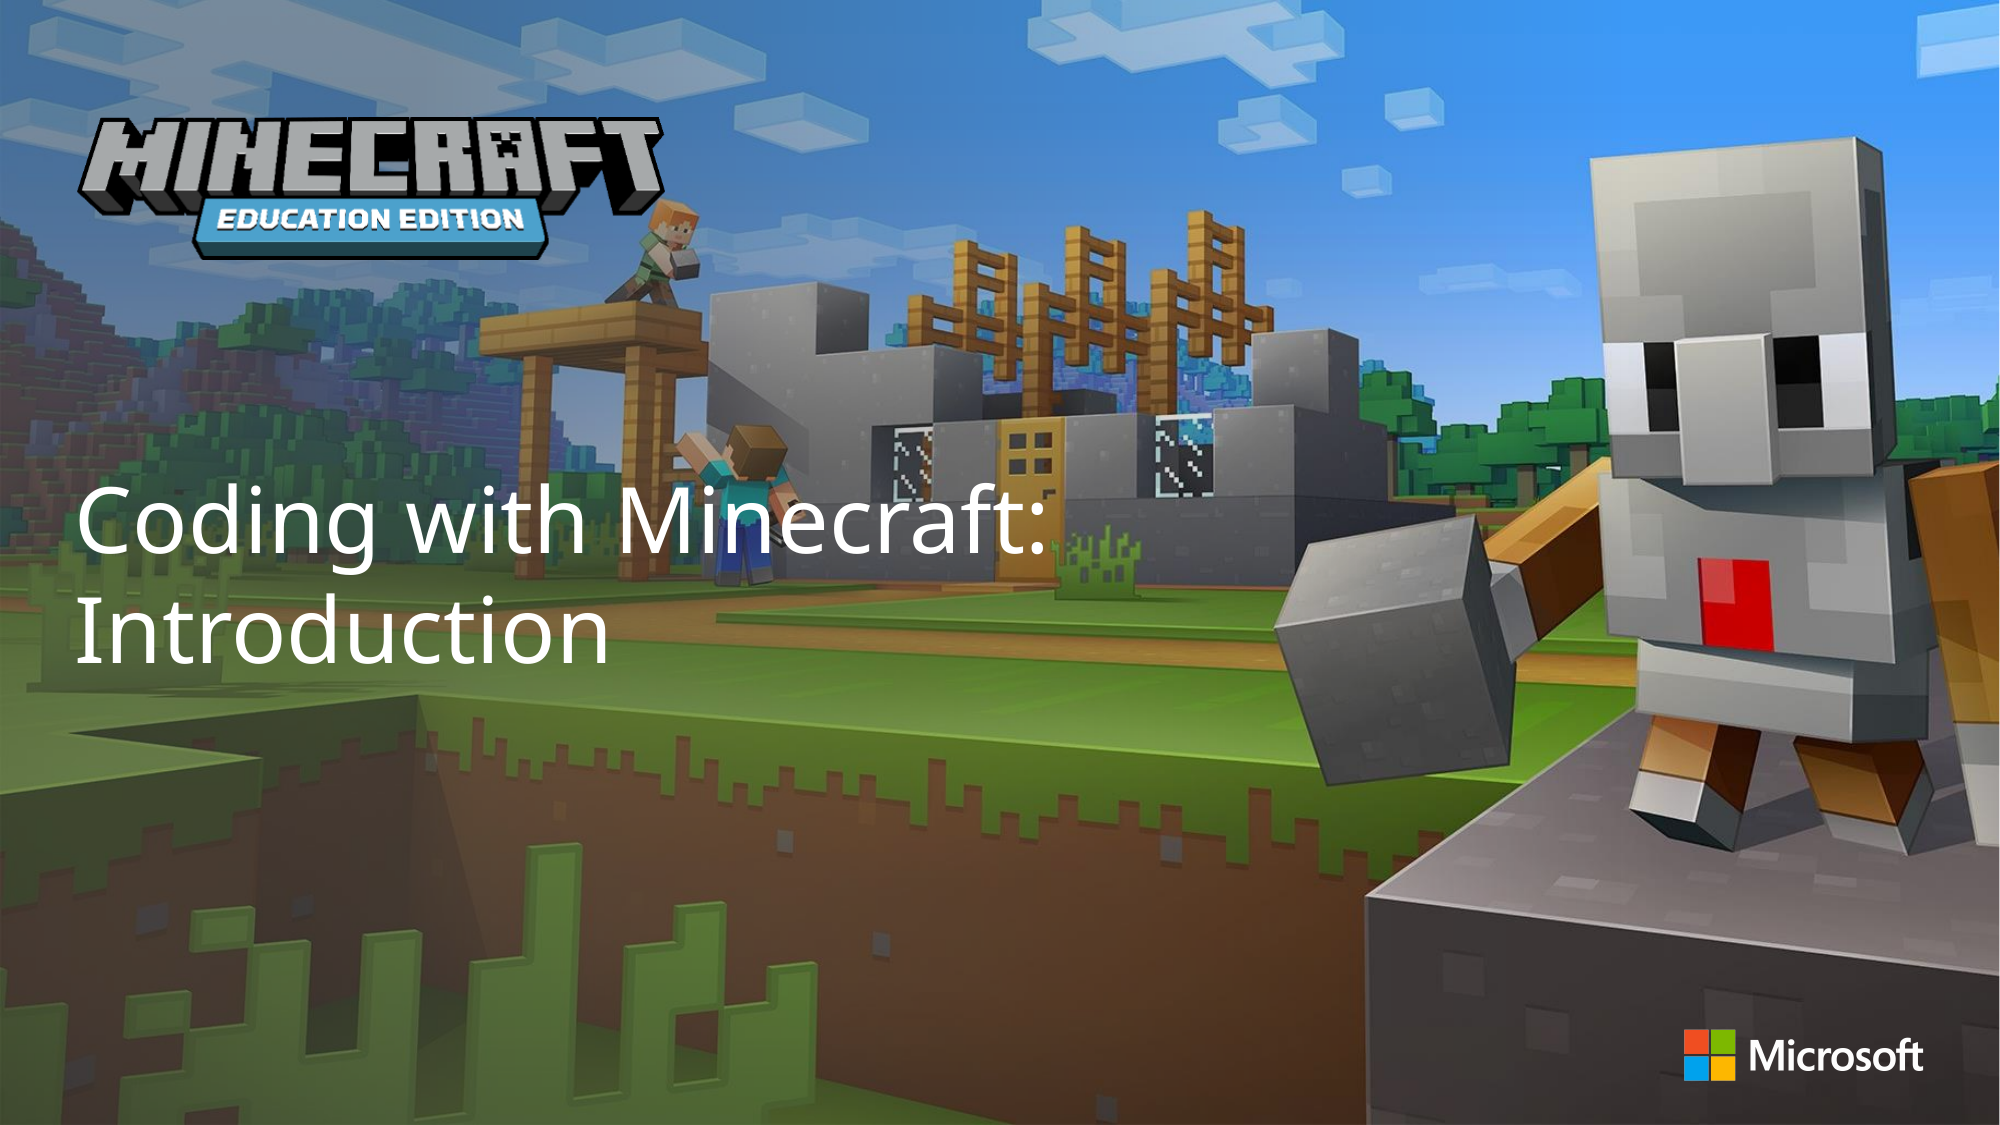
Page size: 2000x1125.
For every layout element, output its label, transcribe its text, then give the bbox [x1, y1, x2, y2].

picture [77, 117, 665, 260]
picture [1090, 0, 2000, 1125]
list Coding with Minecraft: Introduction [74, 341, 1207, 690]
